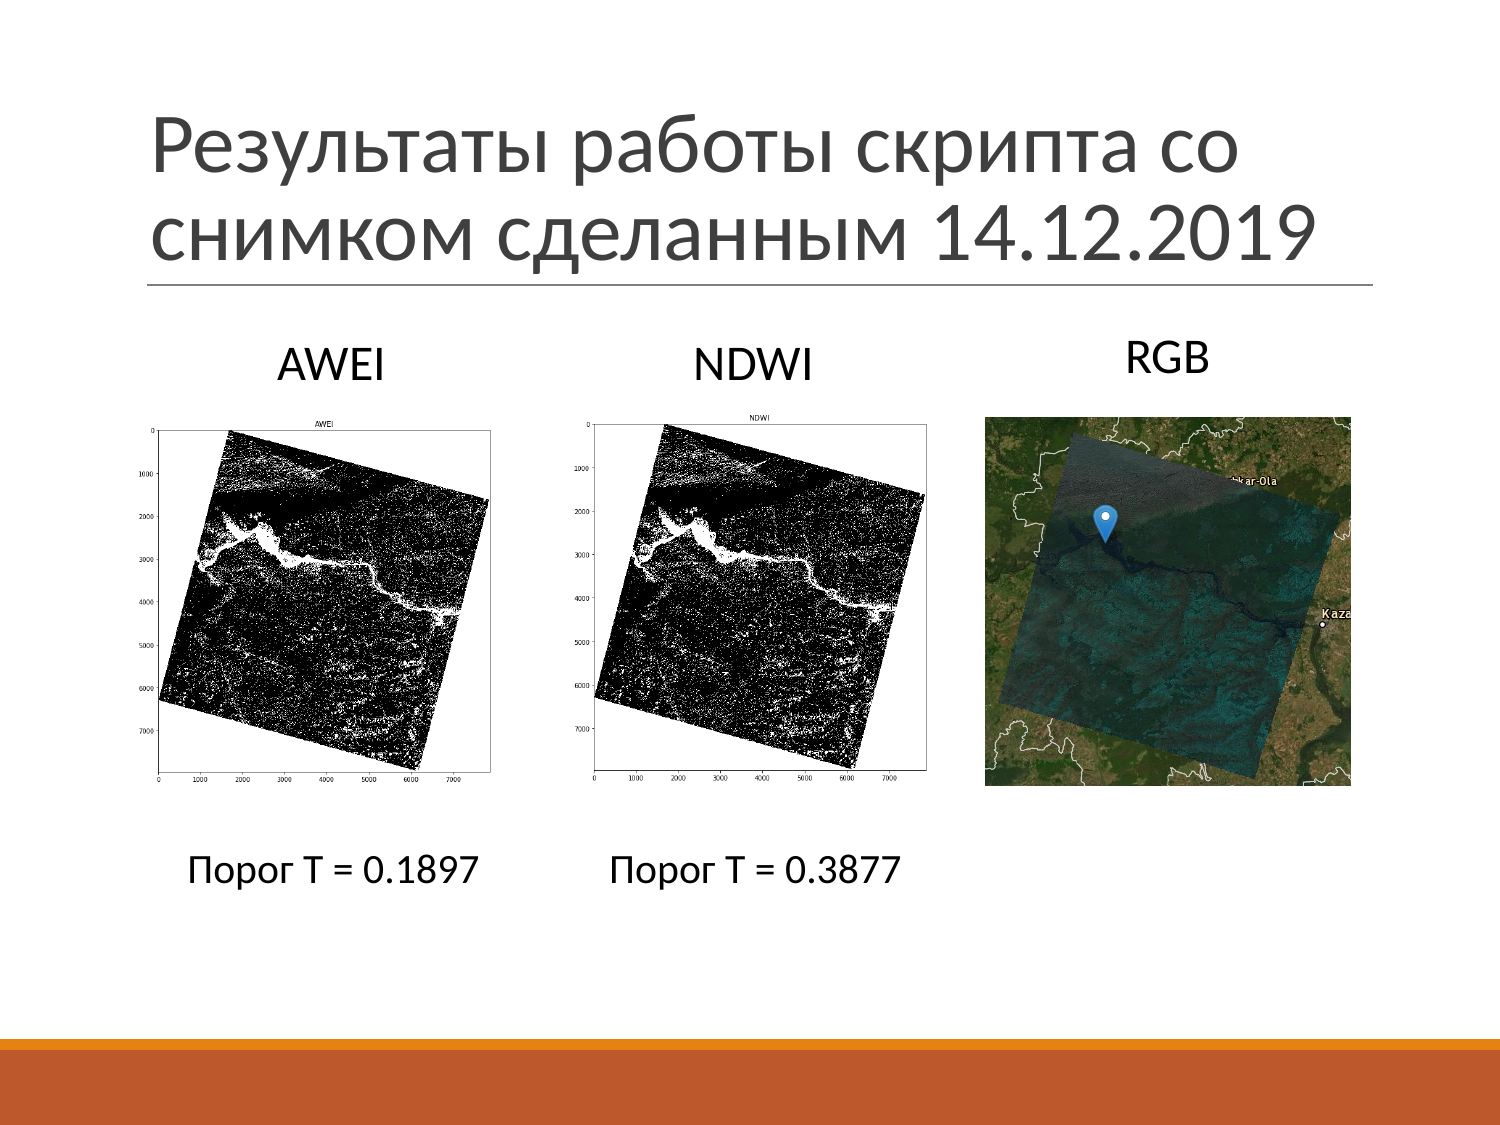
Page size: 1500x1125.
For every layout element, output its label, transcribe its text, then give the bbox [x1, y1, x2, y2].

text_box Порог T = 0.3877 [594, 826, 920, 922]
picture [134, 417, 492, 787]
text_box RGB [1073, 308, 1262, 403]
text_box Порог T = 0.1897 [172, 826, 498, 922]
picture [984, 417, 1351, 787]
title Результаты работы скрипта со снимком сделанным 14.12.2019 [135, 47, 1373, 285]
picture [570, 410, 928, 784]
text_box NDWI [660, 315, 848, 409]
text_box AWEI [238, 315, 426, 411]
